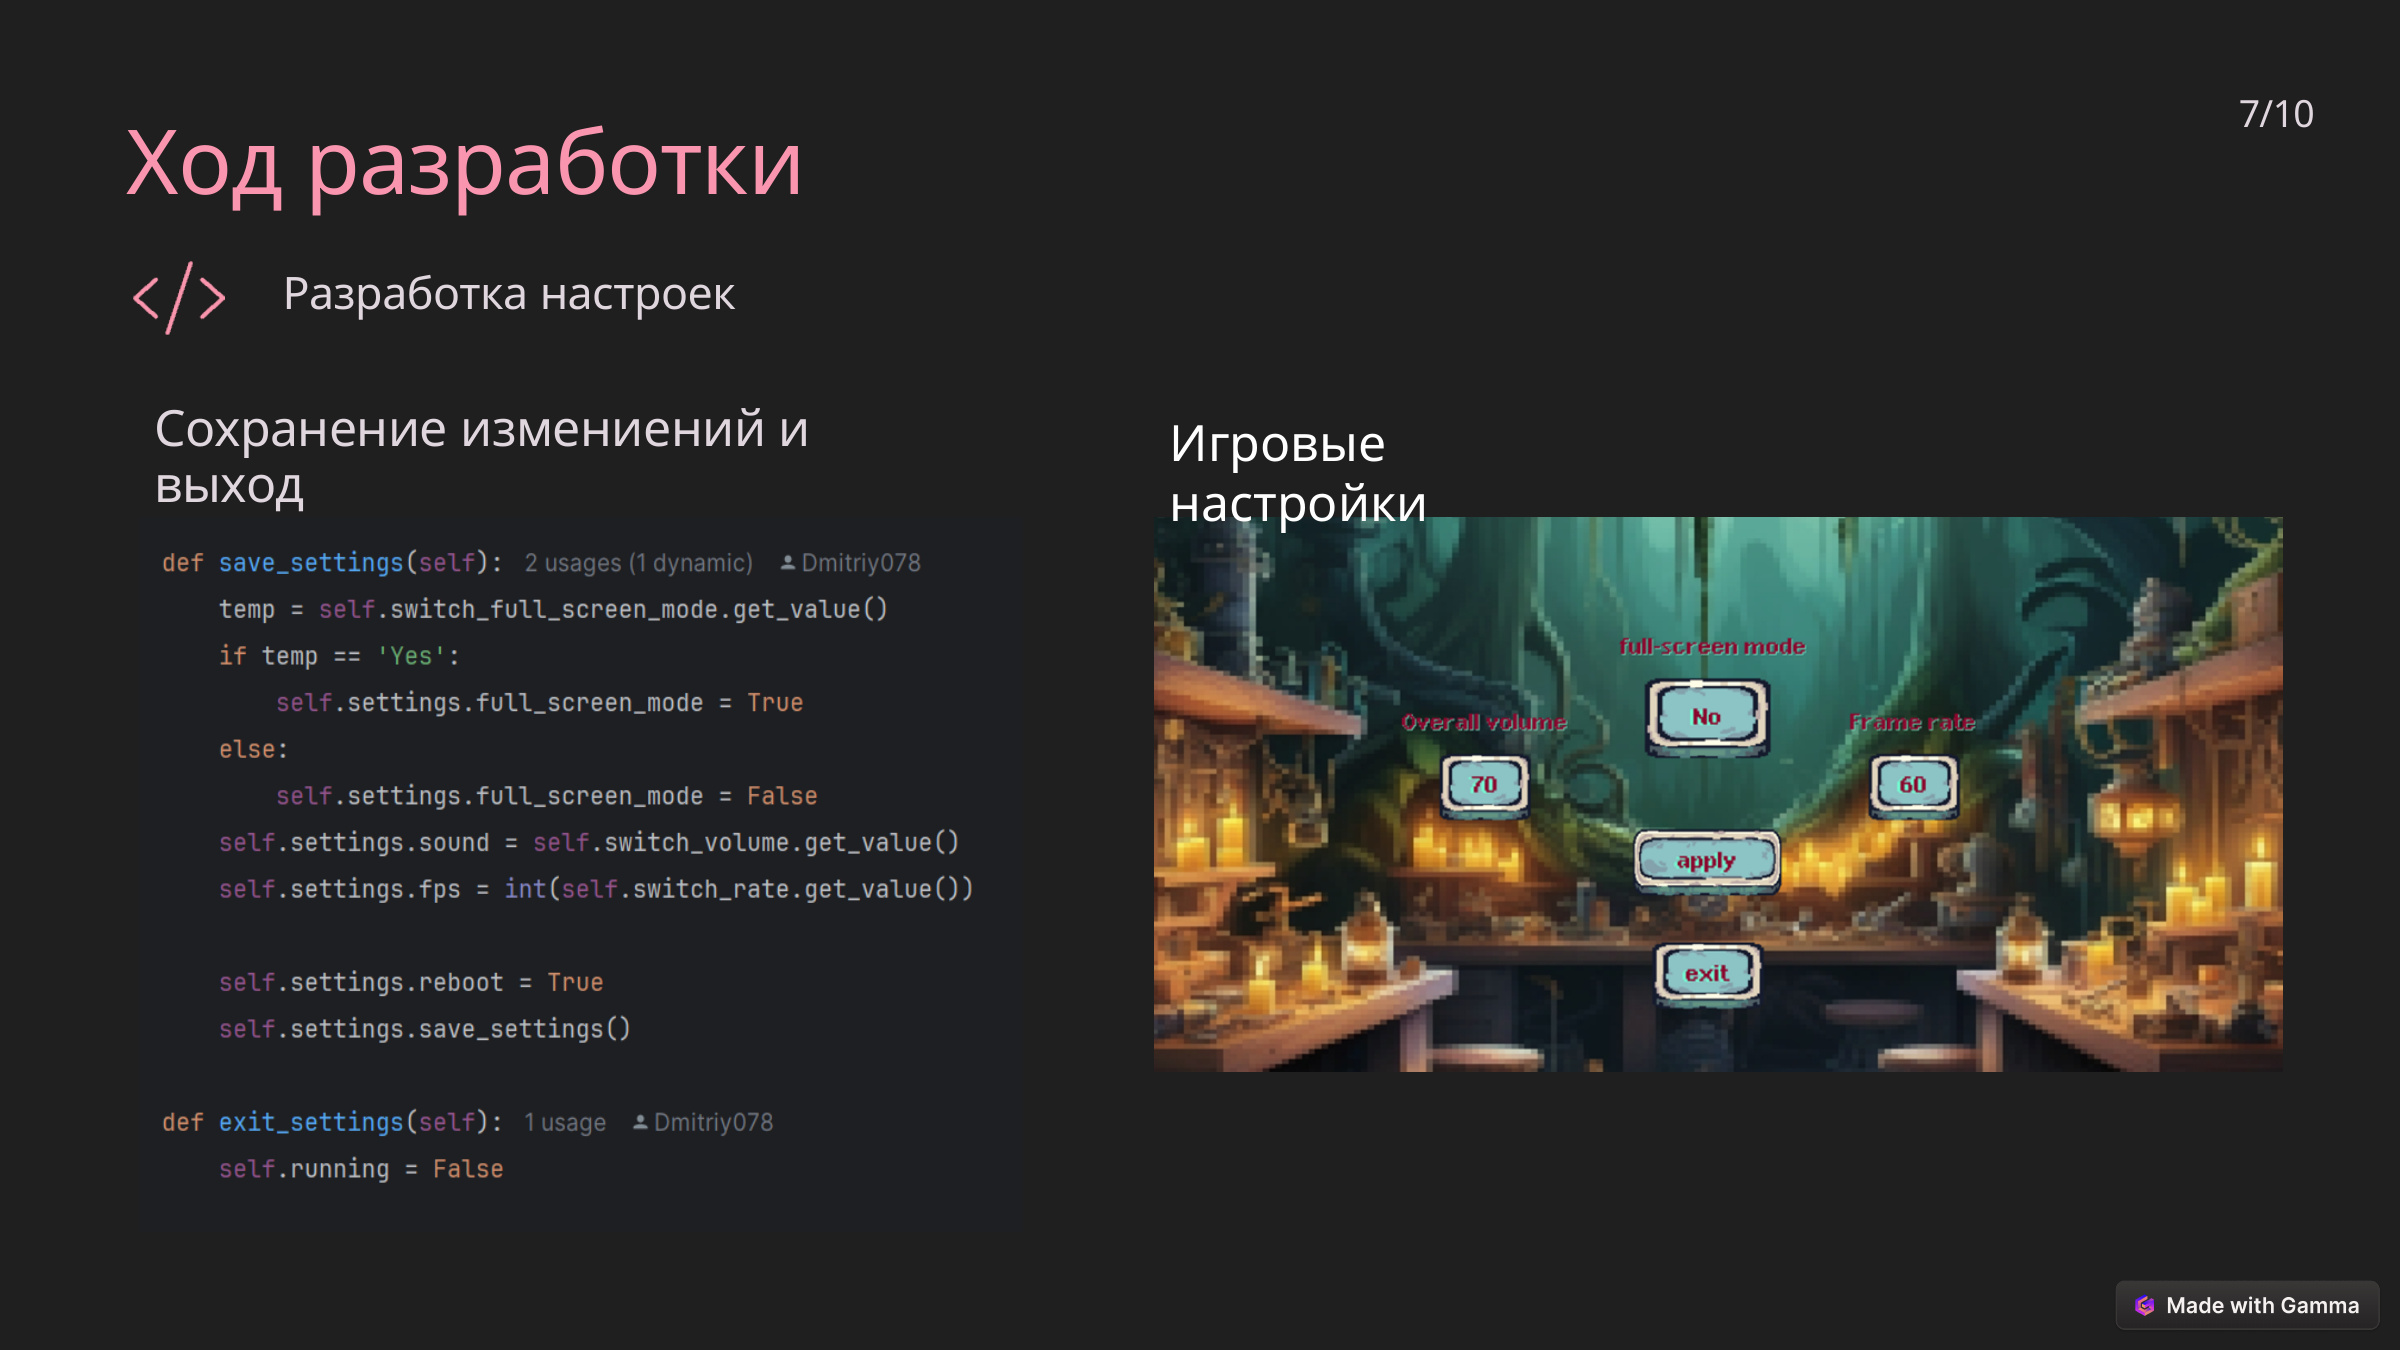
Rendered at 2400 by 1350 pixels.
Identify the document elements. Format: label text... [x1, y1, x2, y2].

text_box Разработка настроек [282, 262, 879, 425]
picture [1154, 517, 2283, 1072]
text_box 7/10 [2223, 82, 2400, 143]
text_box Ход разработки [126, 99, 1114, 214]
picture [133, 252, 225, 344]
text_box Игровые настройки [1154, 403, 1580, 517]
text_box Сохранение измениений и выход [139, 392, 848, 517]
picture [139, 517, 1023, 1232]
picture [2106, 1271, 2389, 1339]
